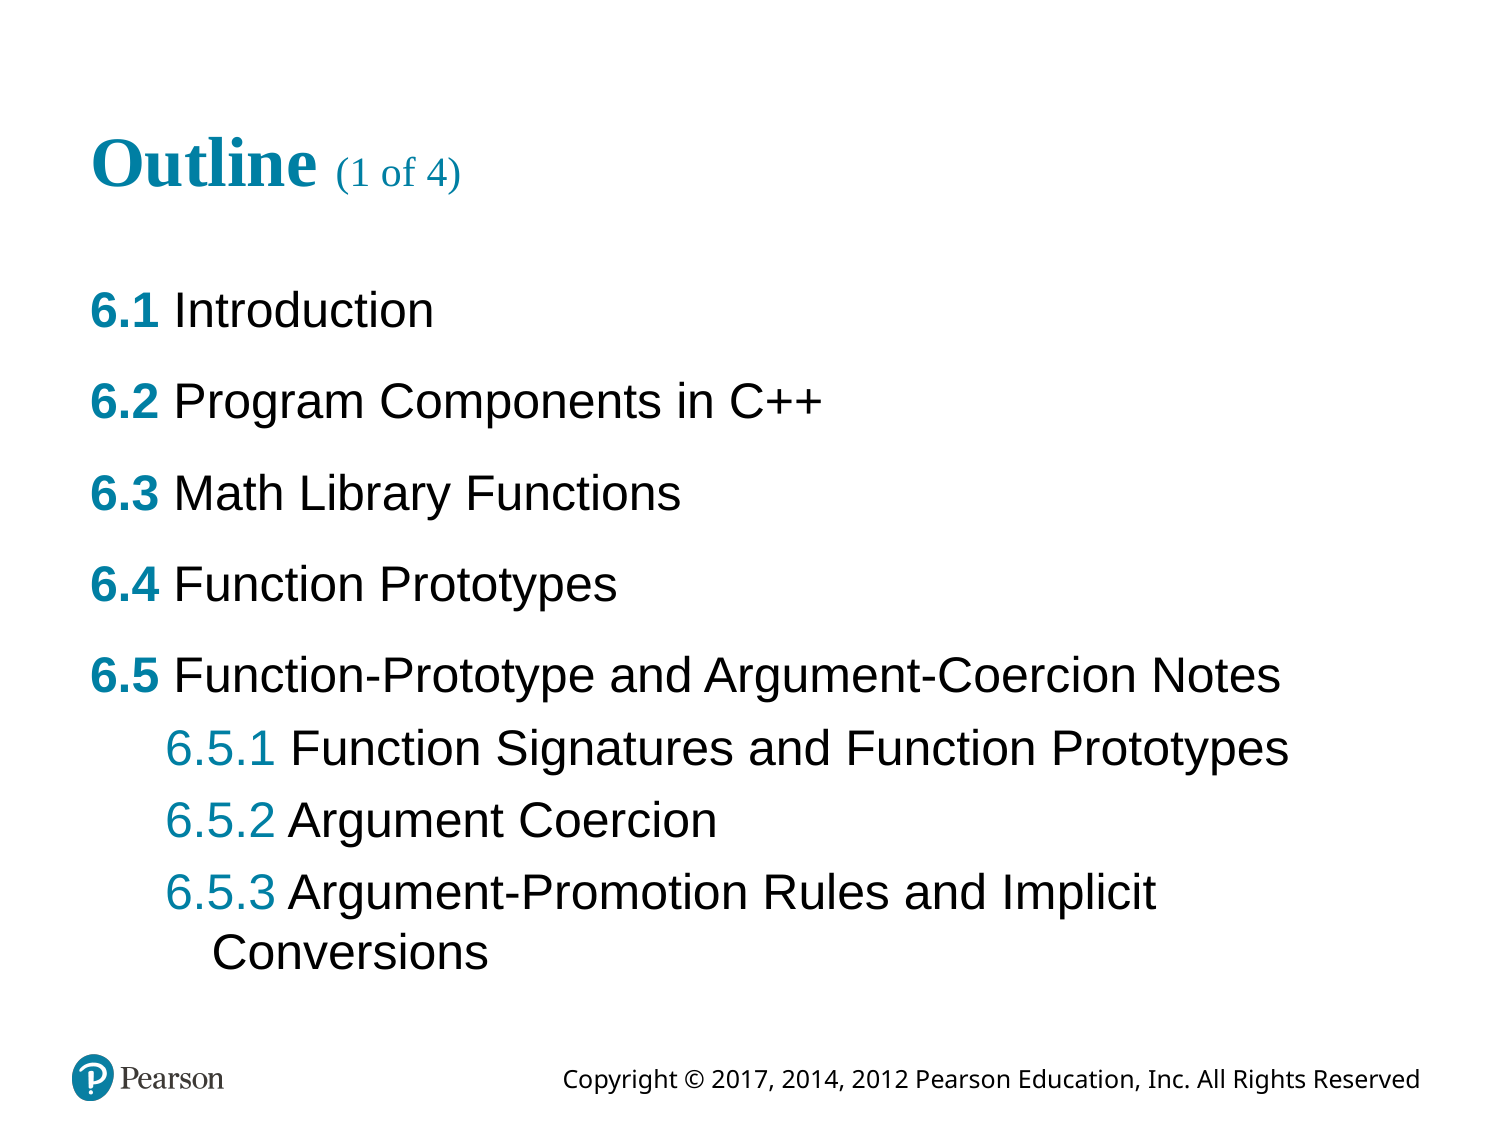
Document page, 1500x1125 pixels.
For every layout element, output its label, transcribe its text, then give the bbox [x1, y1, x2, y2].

list 6.1 Introduction 6.2 Program Components in C++ 6.3 Math Library Functions 6.4 Function Prototypes 6.5 Function-Prototype and Argument-Coercion Notes 6.5.1 Function Signatures and Function Prototypes 6.5.2 Argument Coercion 6.5.3 Argument-Promotion Rules and Implicit Conversions [75, 262, 1425, 1005]
title Outline (1 of 4) [75, 35, 1425, 216]
picture [80, 1063, 106, 1088]
picture [98, 1054, 224, 1101]
picture [72, 1087, 83, 1101]
picture [72, 1054, 88, 1070]
